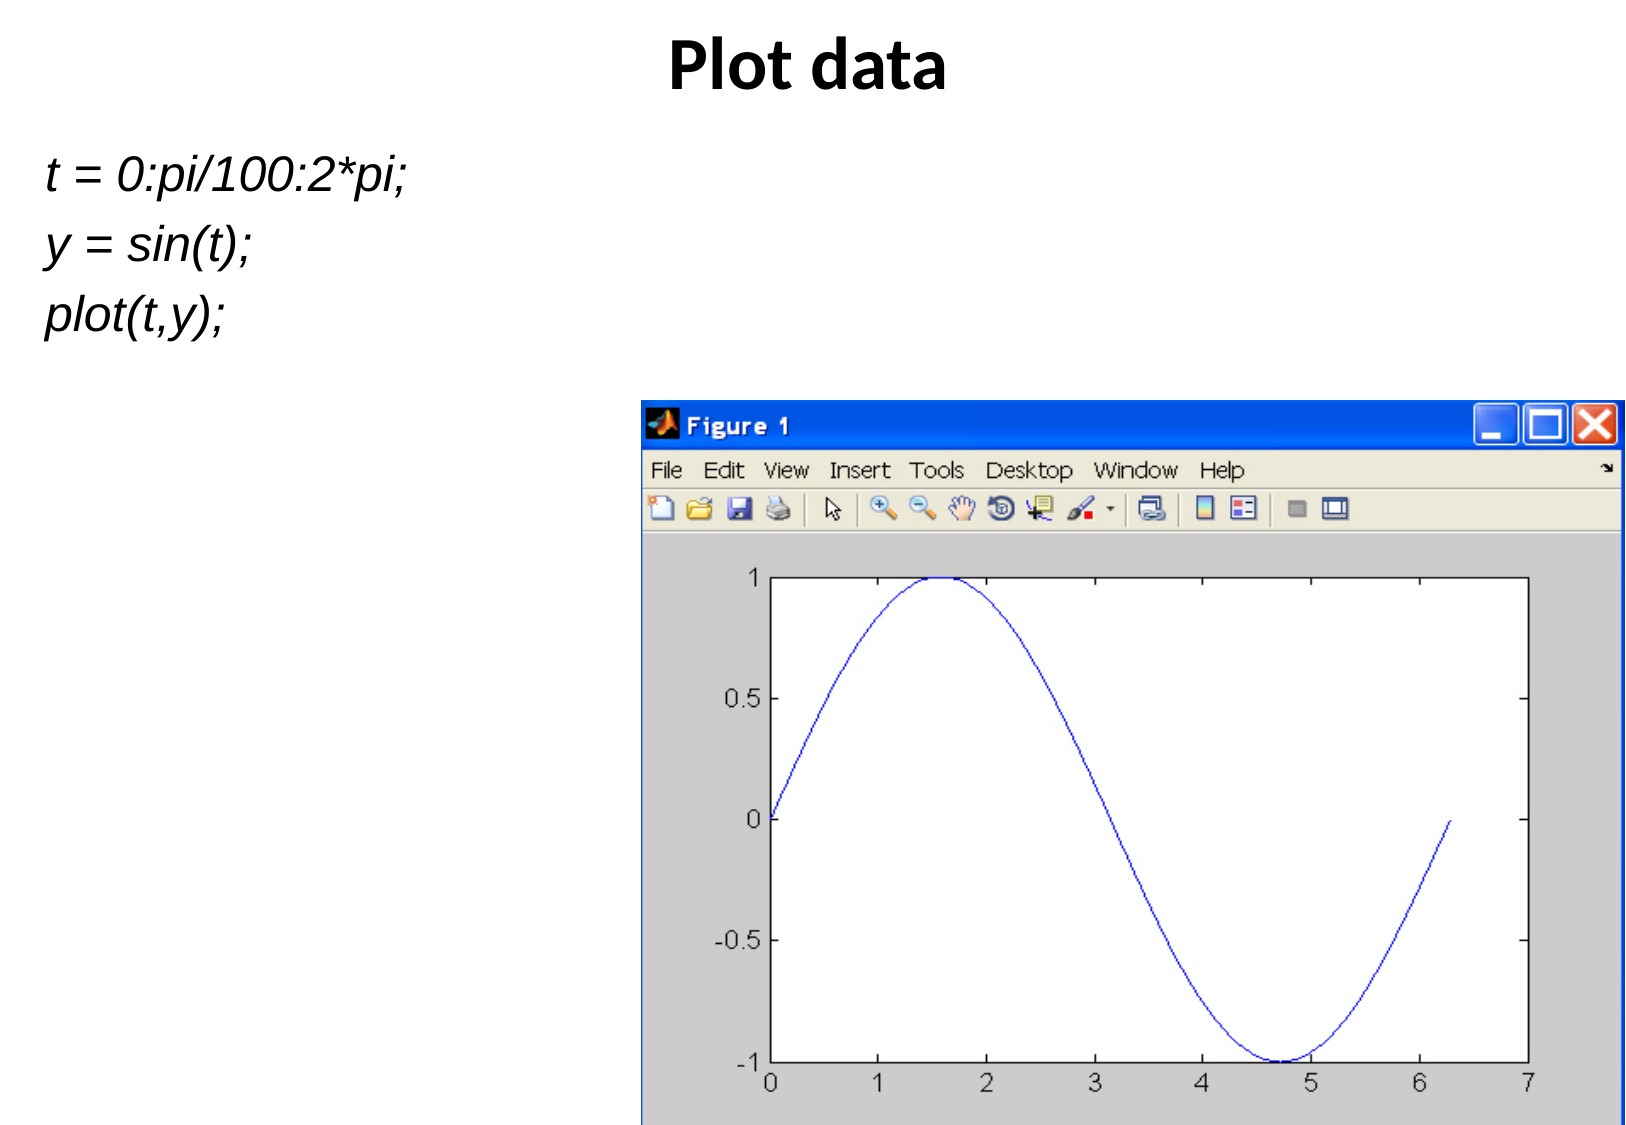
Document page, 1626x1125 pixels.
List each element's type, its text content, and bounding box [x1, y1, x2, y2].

list t = 0:pi/100:2*pi; y = sin(t); plot(t,y); [30, 133, 1493, 360]
text_box Plot data [77, 0, 1541, 119]
picture [641, 400, 1625, 1125]
